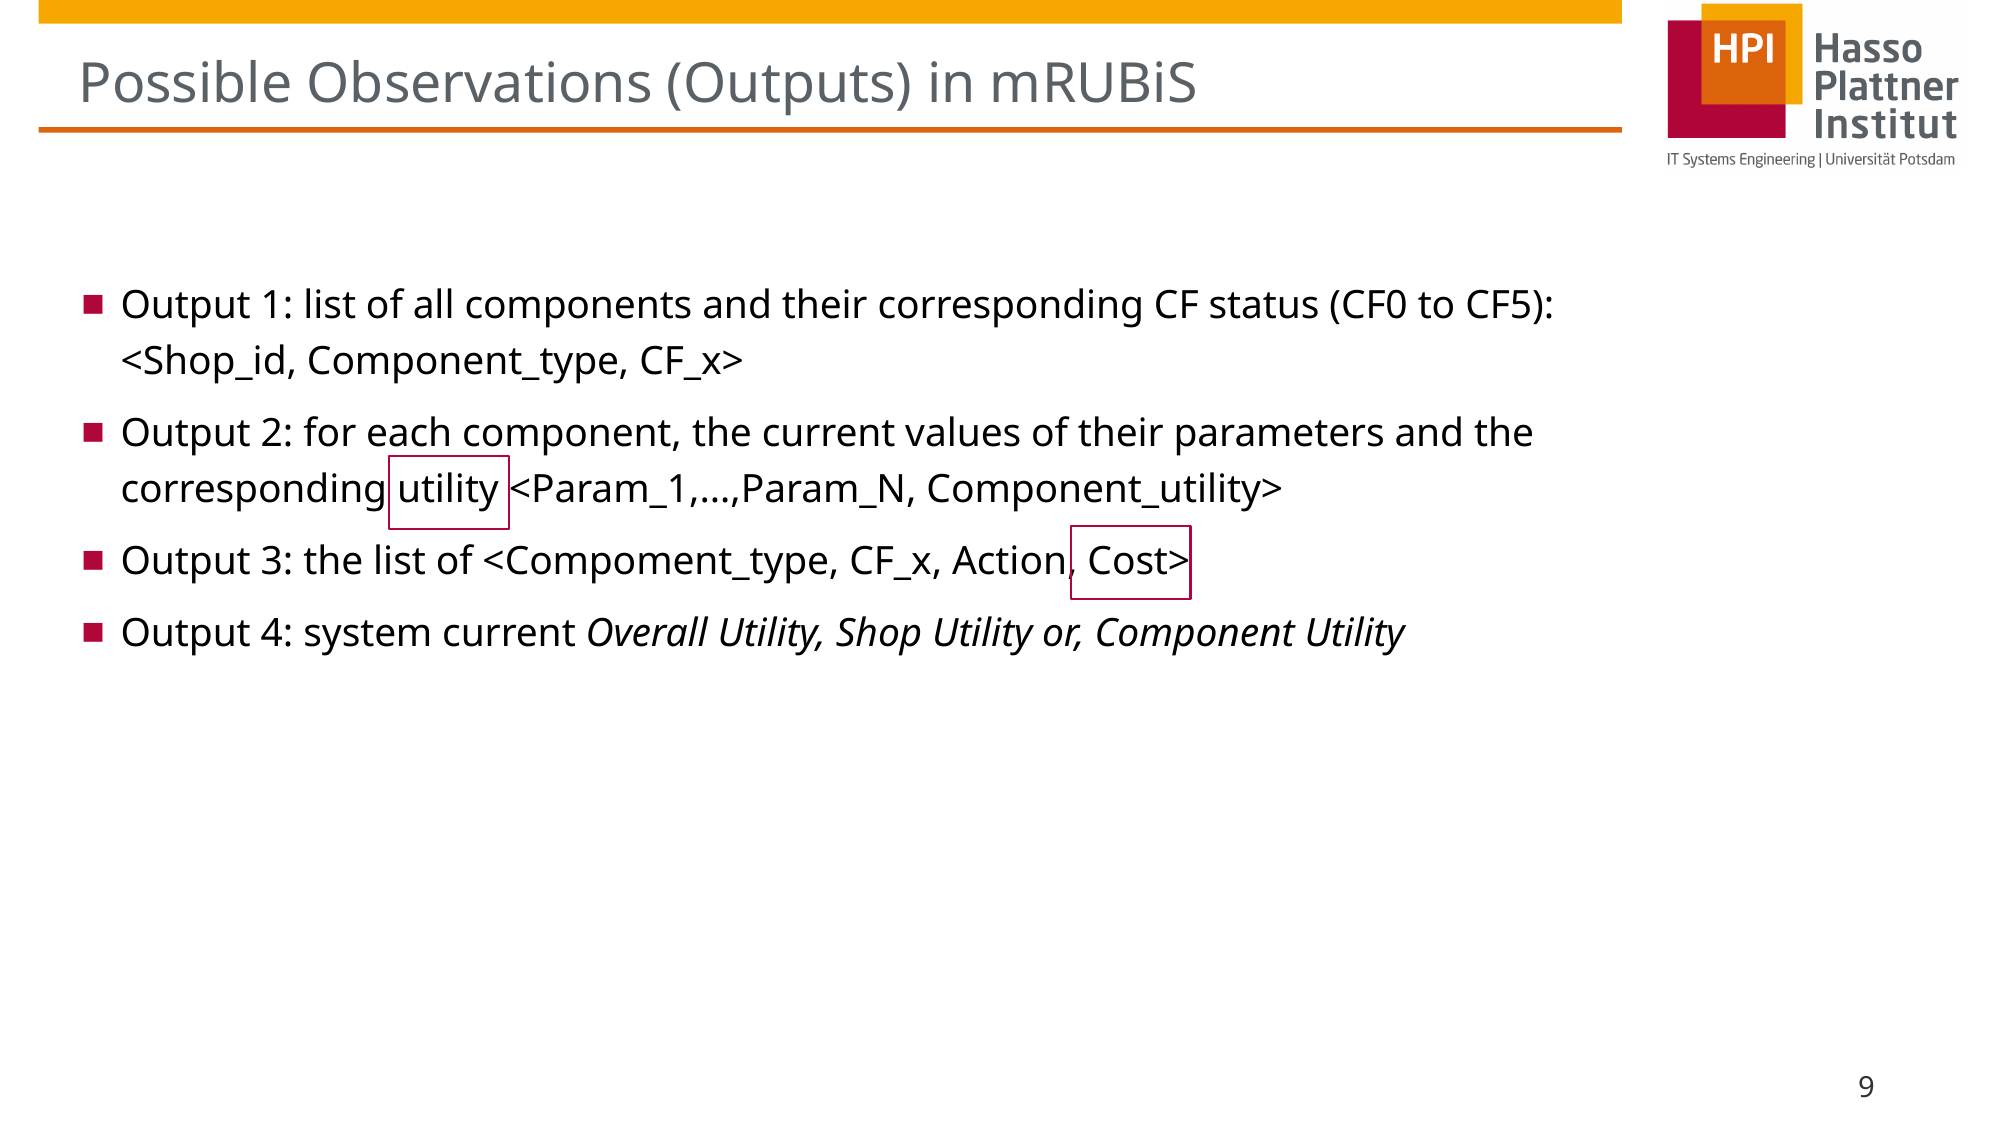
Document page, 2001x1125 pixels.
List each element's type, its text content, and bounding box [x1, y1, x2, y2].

picture [1664, 0, 1965, 170]
text_box [1069, 524, 1193, 601]
slide_number 9 [1840, 1070, 1961, 1109]
list Output 1: list of all components and their corresponding CF status (CF0 to CF5): <Shop_id, Component_type, CF_x> Output 2: for each component, the current values of their parameters and the corresponding utility <Param_1,…,Param_N, Component_utility> Output 3: the list of <Compoment_type, CF_x, Action, Cost> Output 4: system current Overall Utility, Shop Utility or, Component Utility [81, 271, 1586, 742]
text_box [387, 454, 511, 531]
title Possible Observations (Outputs) in mRUBiS [78, 23, 1583, 115]
